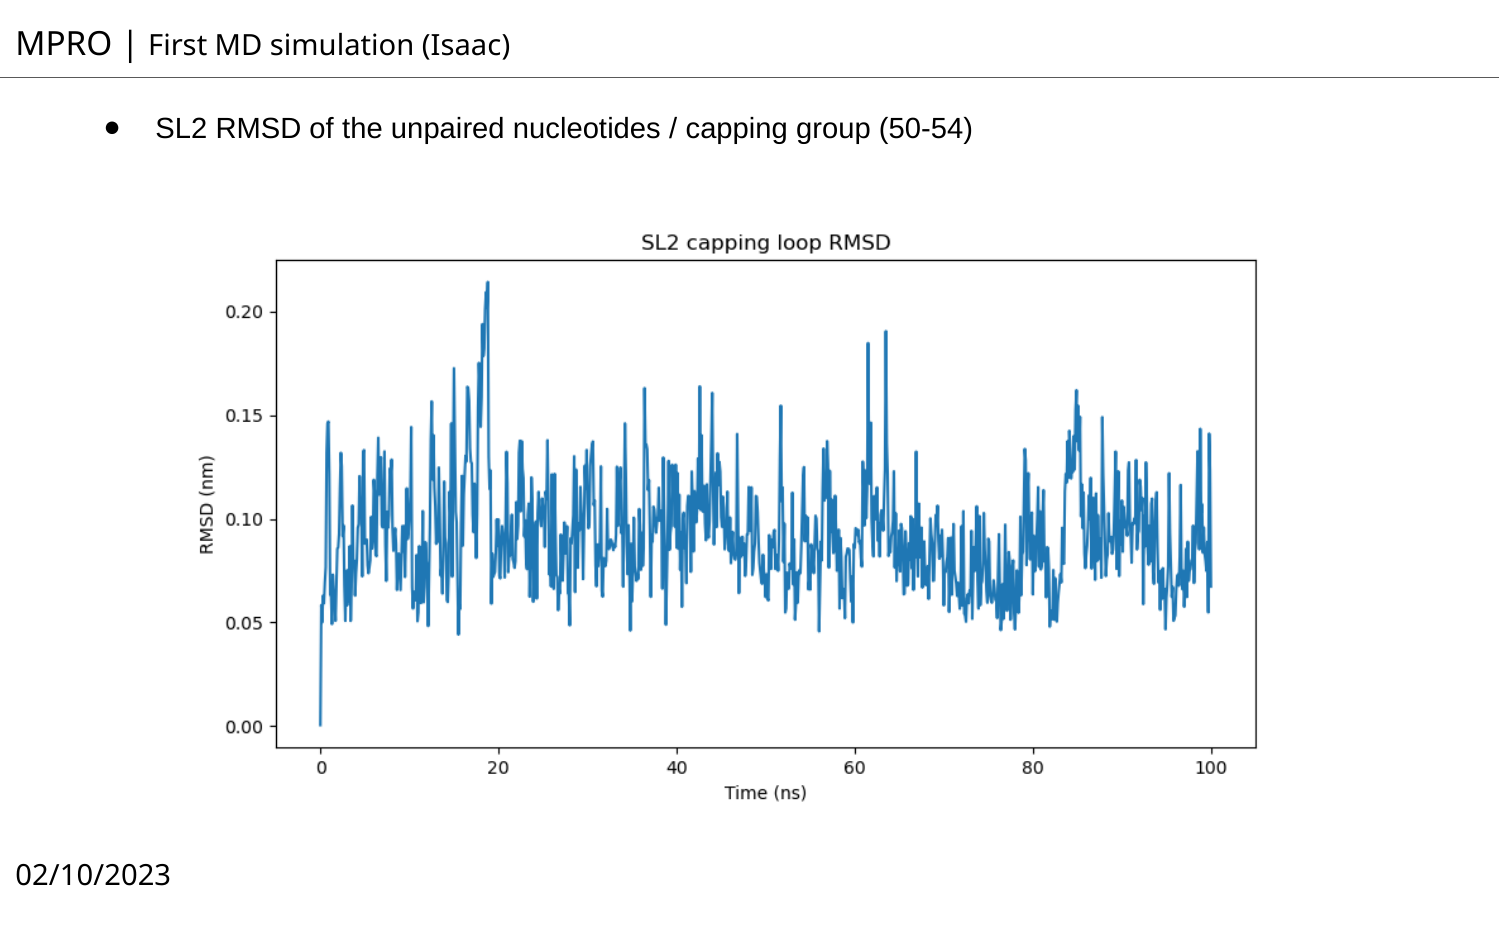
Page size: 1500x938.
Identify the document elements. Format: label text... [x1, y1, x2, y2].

text_box 02/10/2023 [0, 841, 217, 907]
text_box SL2 RMSD of the unpaired nucleotides / capping group (50-54) [65, 94, 1387, 159]
picture [118, 184, 1382, 817]
text_box MPRO | First MD simulation (Isaac) [0, 7, 1459, 77]
